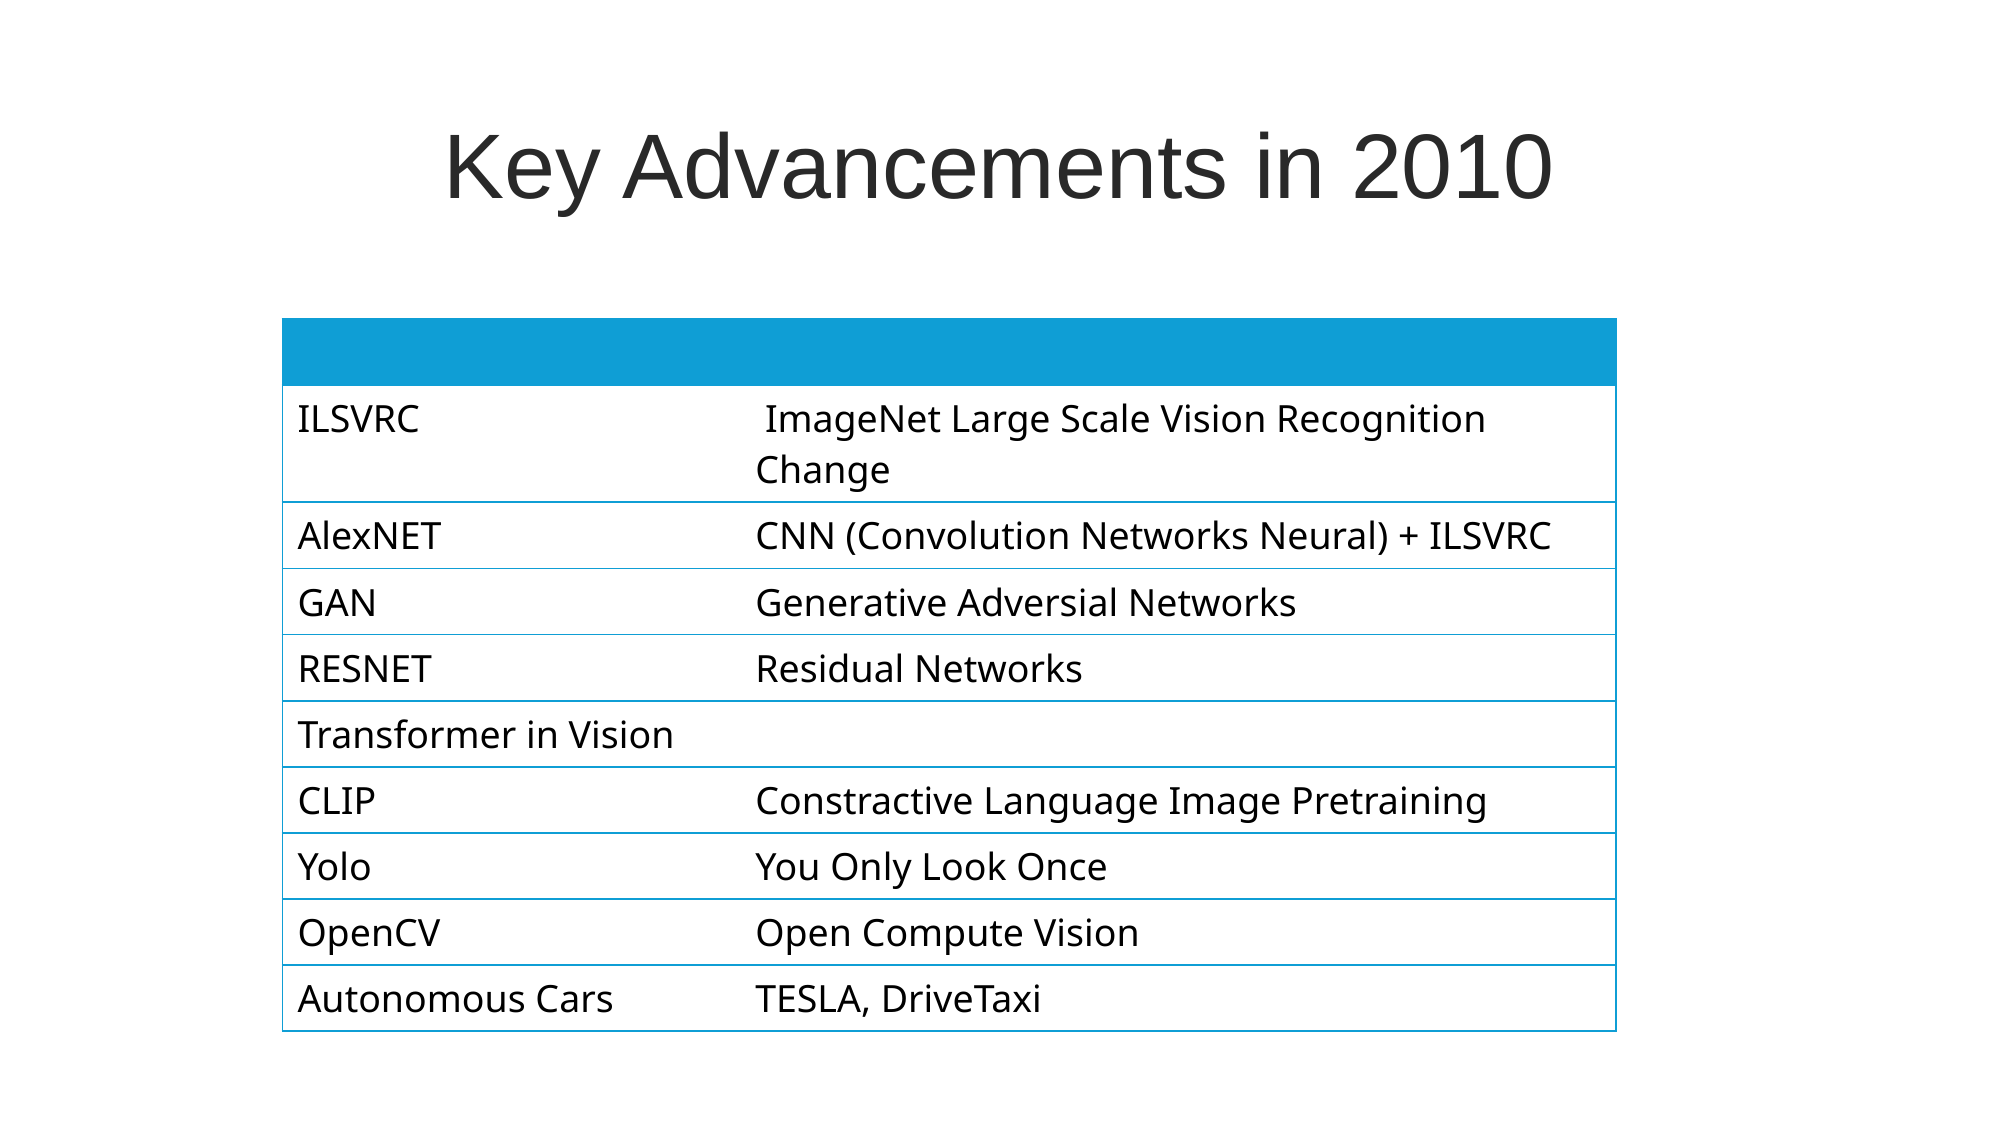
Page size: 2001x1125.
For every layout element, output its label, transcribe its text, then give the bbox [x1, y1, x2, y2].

title Key Advancements in 2010 [137, 59, 1863, 278]
table_cell OpenCV [283, 900, 740, 964]
table_cell ImageNet Large Scale Vision Recognition Change [740, 386, 1615, 501]
table_header [283, 320, 740, 384]
table_cell Residual Networks [740, 635, 1615, 700]
table_cell [740, 702, 1615, 766]
table_cell TESLA, DriveTaxi [740, 966, 1615, 1030]
table_cell AlexNET [283, 503, 740, 568]
table_cell ILSVRC [283, 386, 740, 501]
table_cell CLIP [283, 768, 740, 832]
table_cell Yolo [283, 834, 740, 898]
table_cell Generative Adversial Networks [740, 569, 1615, 634]
table_cell RESNET [283, 635, 740, 700]
table_cell GAN [283, 569, 740, 634]
table_cell You Only Look Once [740, 834, 1615, 898]
table_cell Open Compute Vision [740, 900, 1615, 964]
table_header [740, 320, 1615, 384]
table_cell CNN (Convolution Networks Neural) + ILSVRC [740, 503, 1615, 568]
table_cell Autonomous Cars [283, 966, 740, 1030]
table_cell Constractive Language Image Pretraining [740, 768, 1615, 832]
table_cell Transformer in Vision [283, 702, 740, 766]
